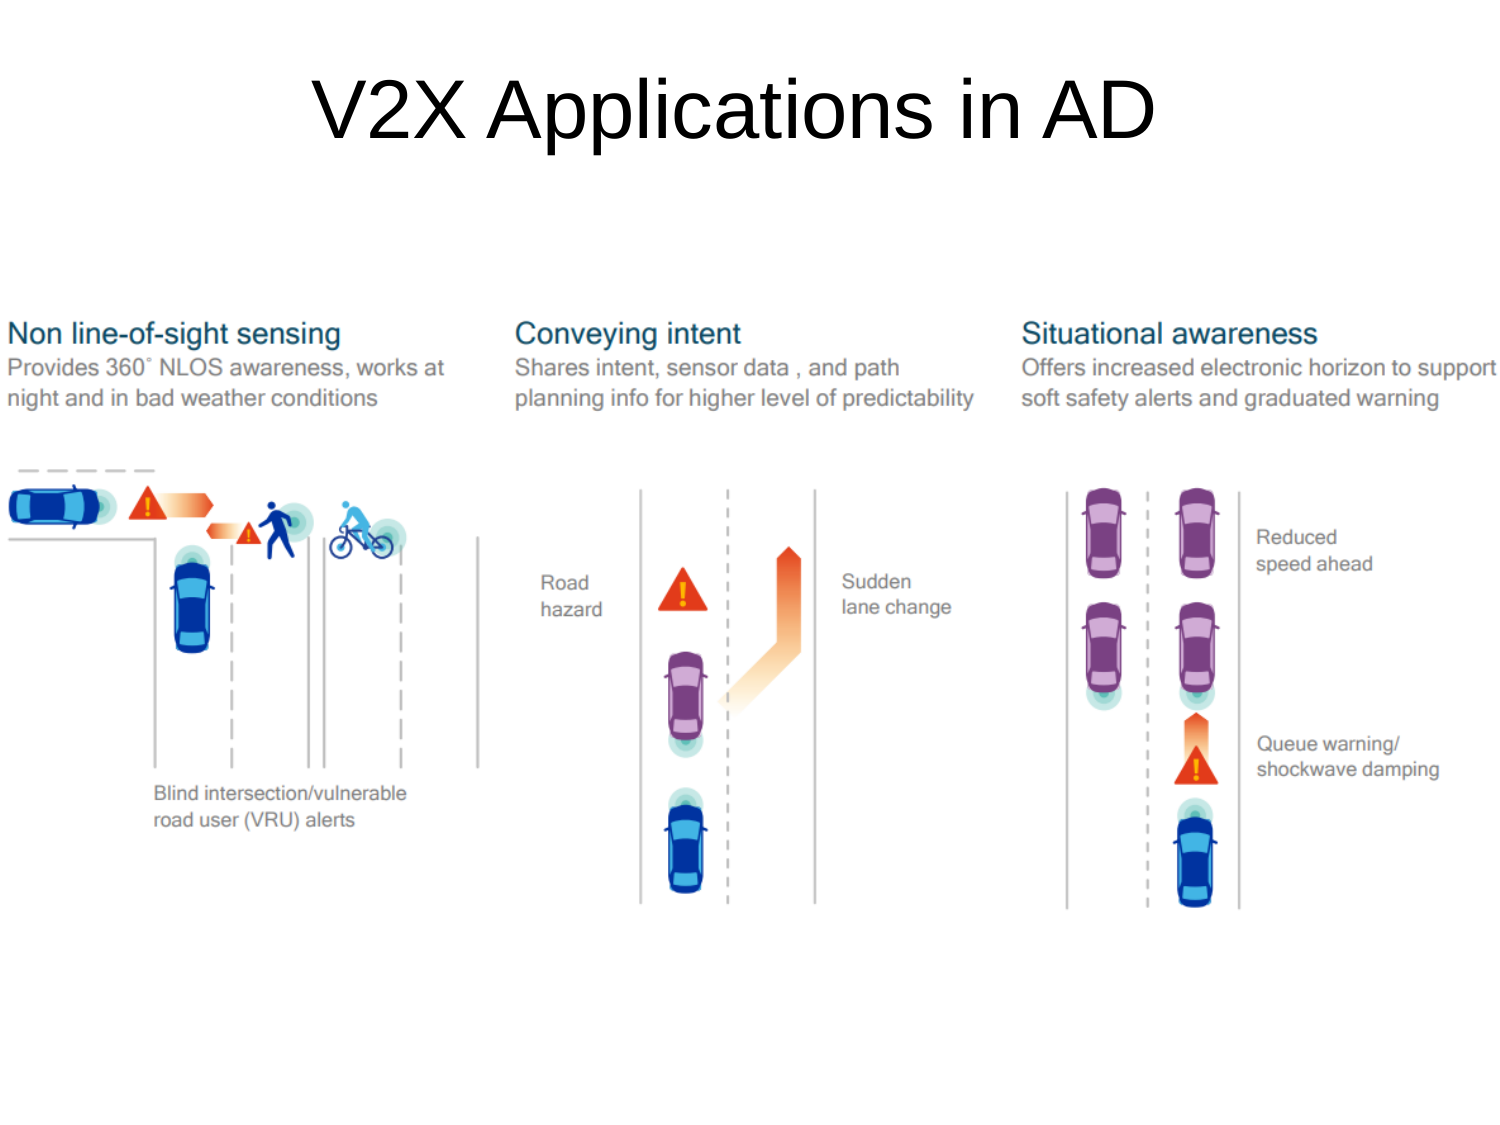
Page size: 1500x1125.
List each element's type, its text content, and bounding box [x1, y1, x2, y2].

title V2X Applications in AD [0, 11, 1476, 200]
picture [0, 302, 1500, 919]
